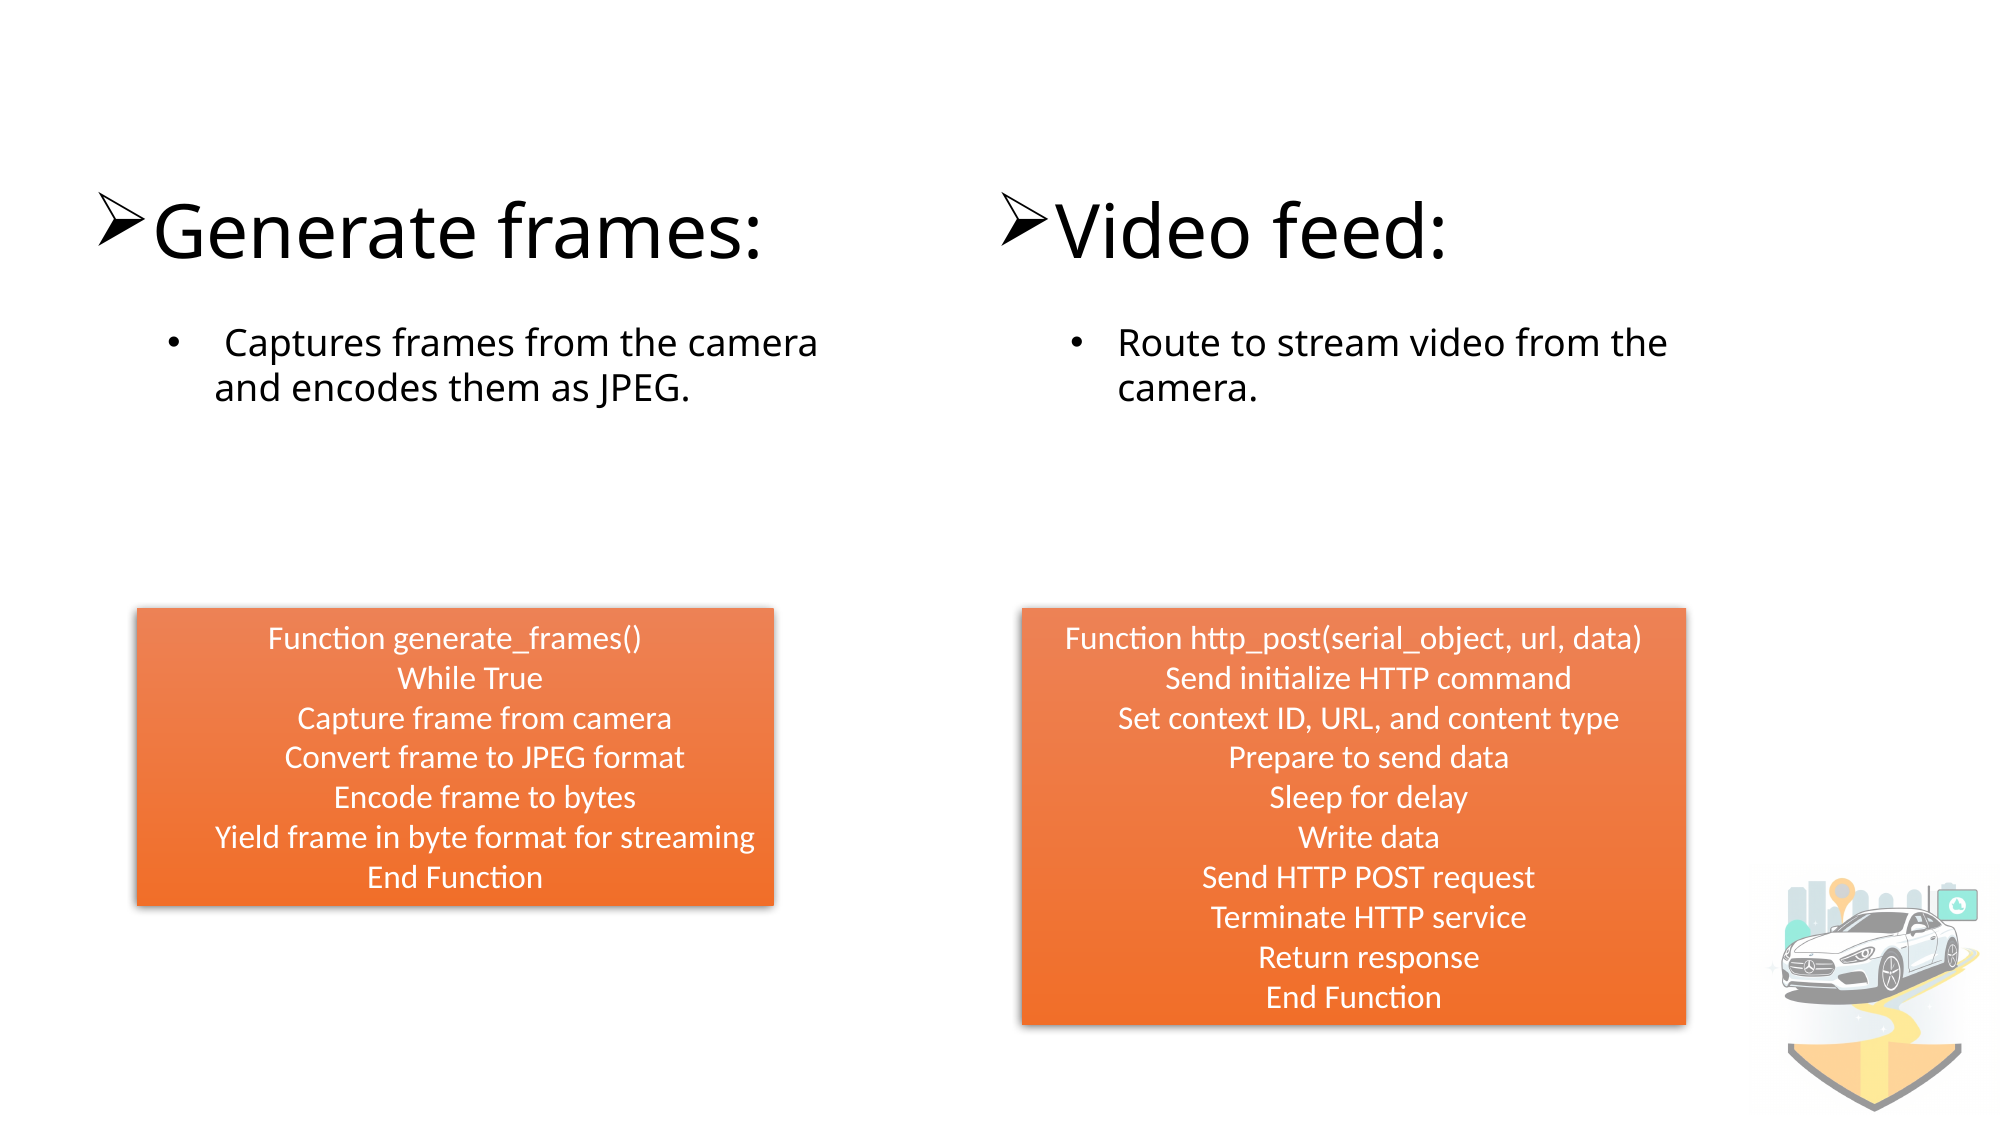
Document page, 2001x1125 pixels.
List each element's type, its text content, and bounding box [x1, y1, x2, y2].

text_box Function http_post(serial_object, url, data) Send initialize HTTP command Set context ID, URL, and content type Prepare to send data Sleep for delay Write data Send HTTP POST request Terminate HTTP service Return response End Function [1022, 608, 1687, 1025]
text_box Video feed: Route to stream video from the camera. [980, 176, 1796, 417]
text_box Generate frames: Captures frames from the camera and encodes them as JPEG. [77, 176, 893, 417]
text_box Function generate_frames() While True Capture frame from camera Convert frame to JPEG format Encode frame to bytes Yield frame in byte format for streaming End Function [137, 608, 774, 906]
picture [1748, 864, 2000, 1115]
